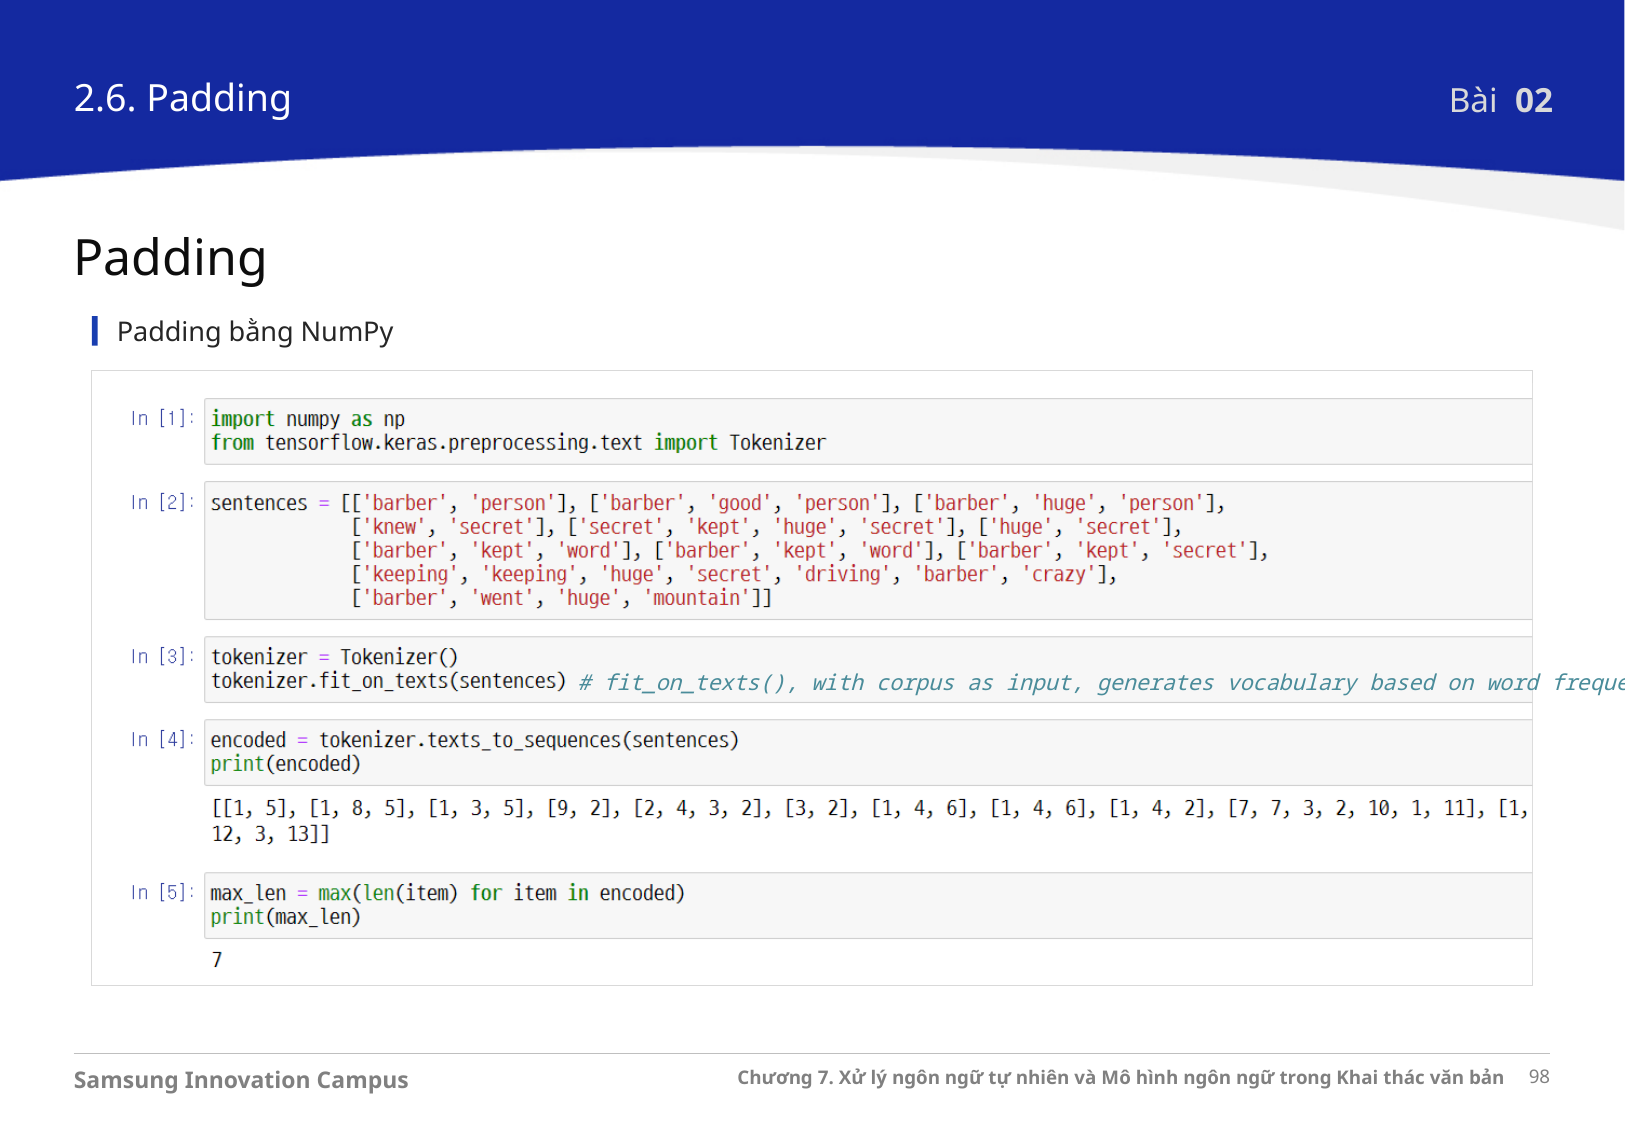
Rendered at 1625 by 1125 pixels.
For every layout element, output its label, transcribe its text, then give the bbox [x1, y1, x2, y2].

text_box Padding [73, 224, 1552, 287]
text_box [91, 370, 1533, 986]
picture [0, 0, 1625, 1125]
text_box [73, 73, 1554, 120]
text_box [91, 314, 1533, 348]
